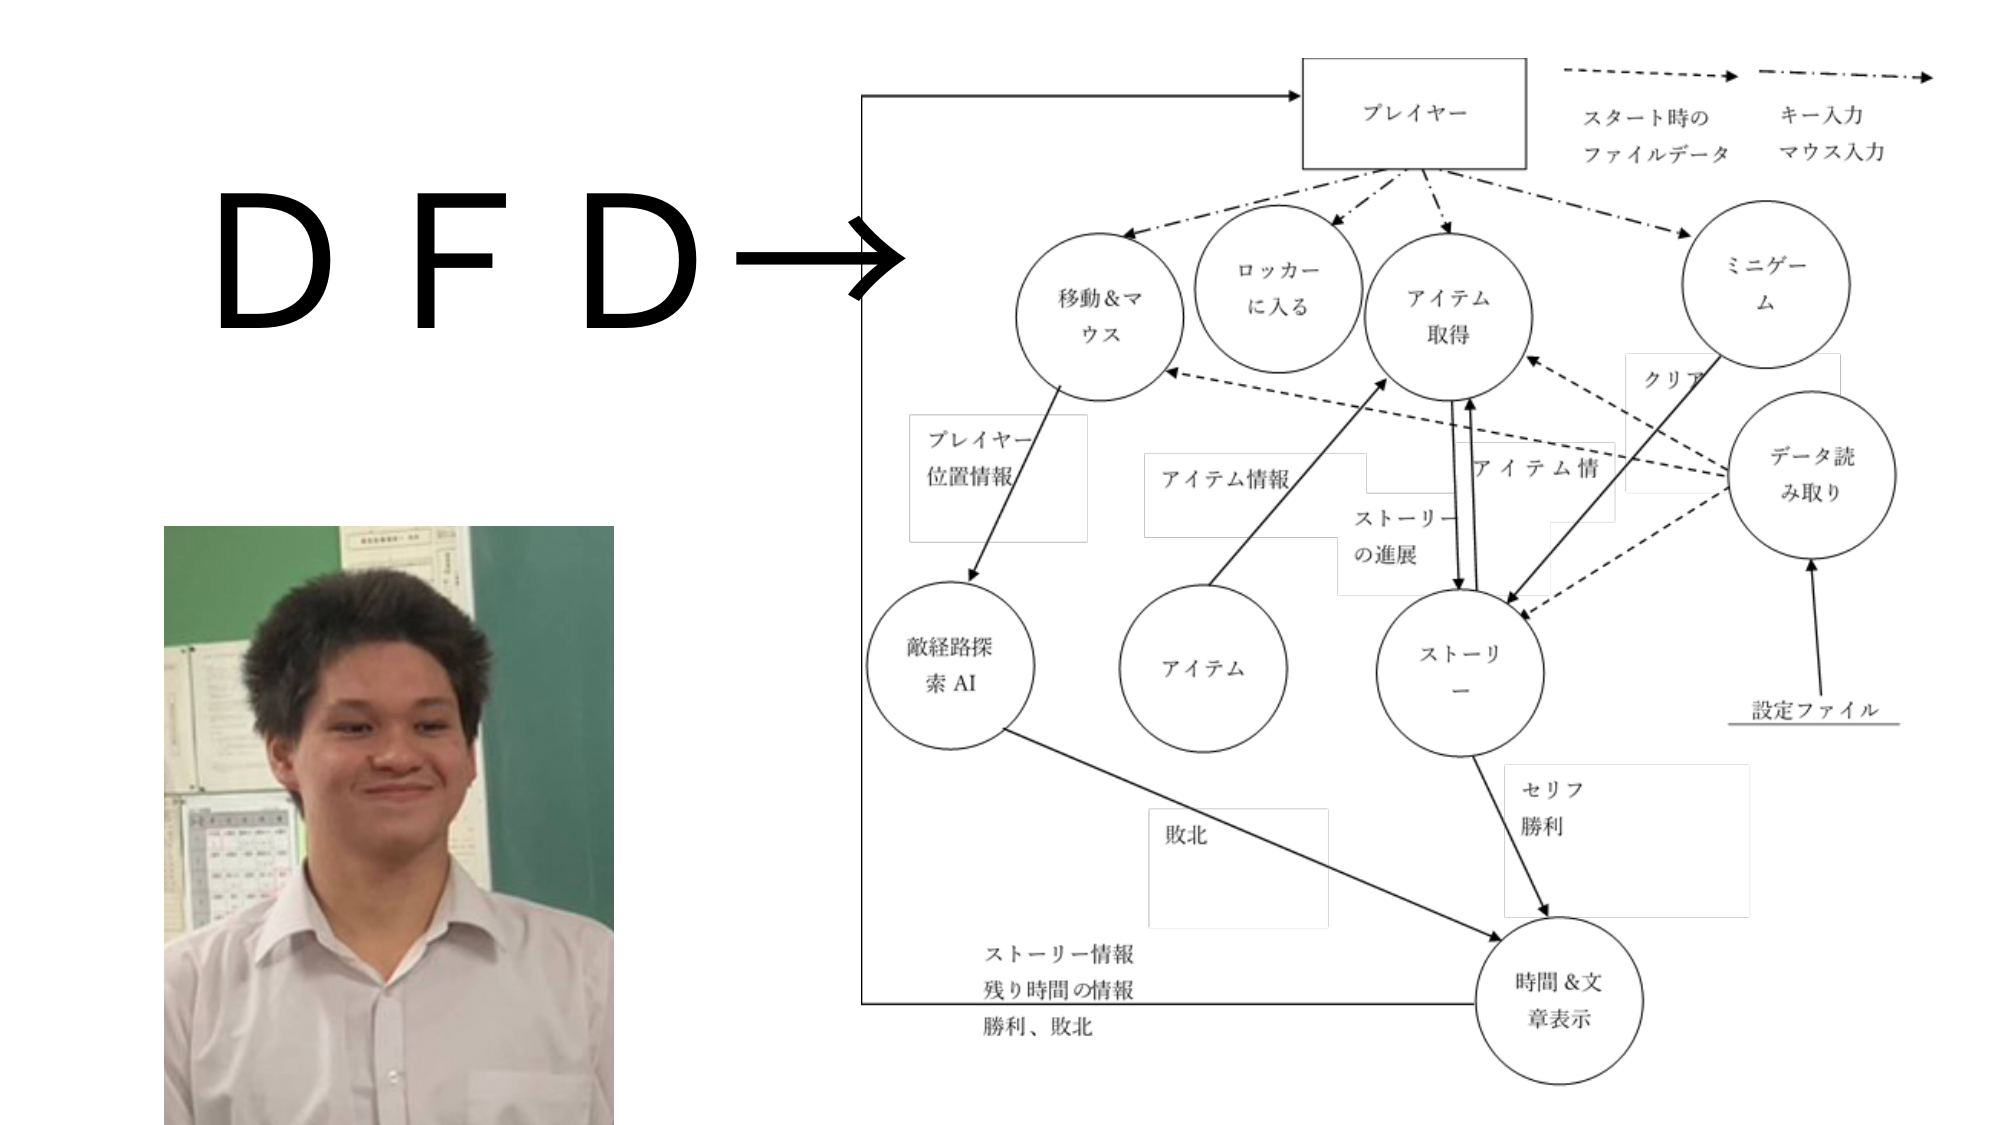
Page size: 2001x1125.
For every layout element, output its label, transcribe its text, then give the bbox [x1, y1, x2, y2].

title ＤＦＤ→ [164, 160, 861, 379]
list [861, 58, 2000, 1125]
picture [164, 526, 614, 1125]
